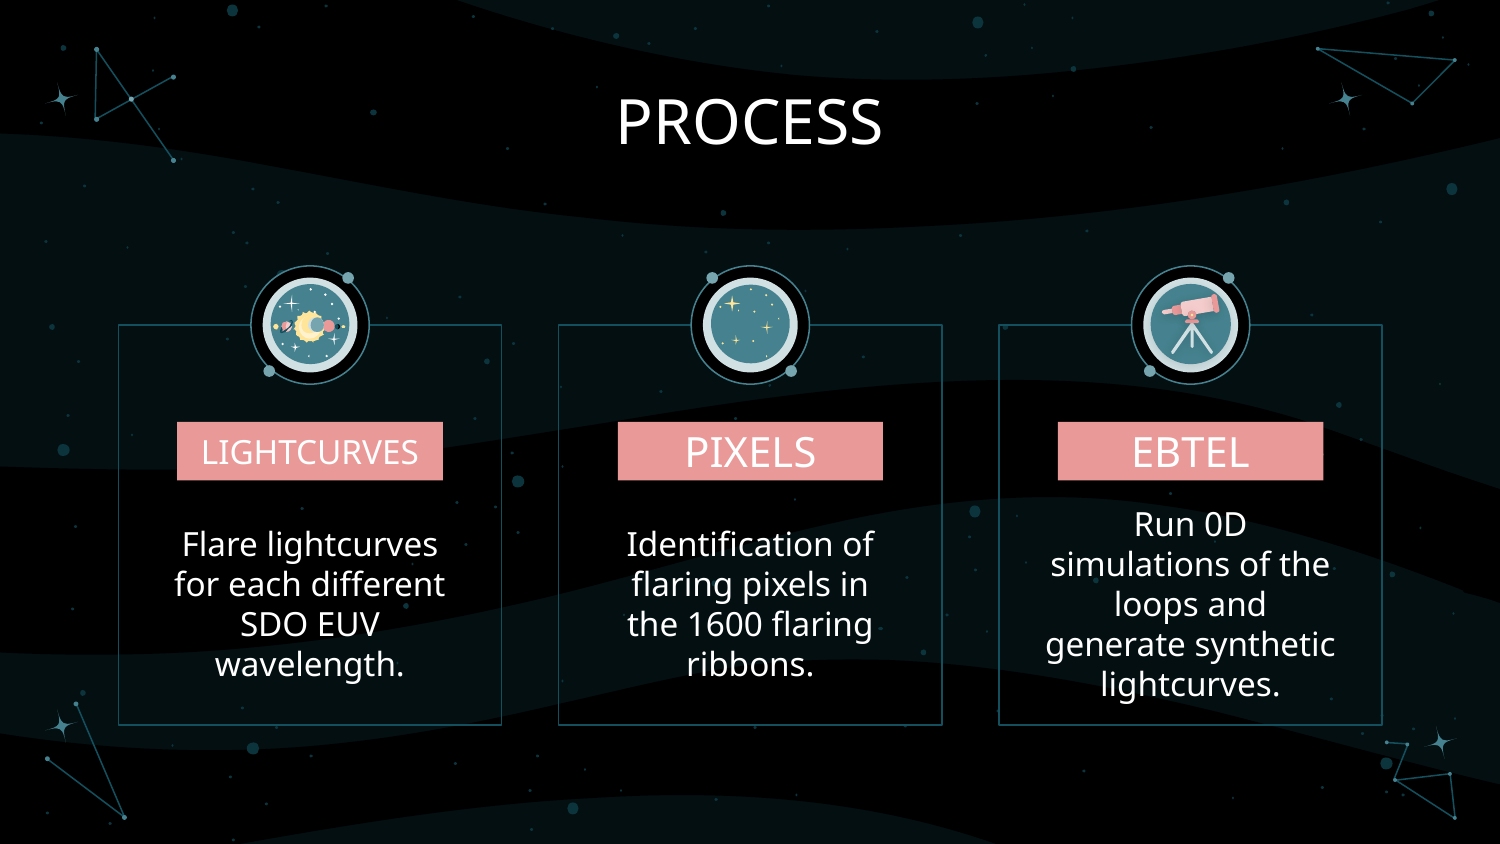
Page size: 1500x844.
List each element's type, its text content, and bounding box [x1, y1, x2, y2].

text_box [558, 325, 942, 726]
subtitle PIXELS [617, 421, 883, 481]
subtitle Identification of flaring pixels in the 1600 flaring ribbons. [565, 481, 936, 726]
subtitle Run 0D simulations of the loops and generate synthetic lightcurves. [1005, 481, 1376, 726]
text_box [690, 265, 810, 385]
text_box [998, 325, 1383, 726]
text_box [1151, 284, 1231, 364]
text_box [270, 283, 350, 365]
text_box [250, 265, 370, 385]
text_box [1131, 265, 1250, 385]
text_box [710, 284, 790, 364]
text_box [118, 325, 502, 726]
subtitle Flare lightcurves for each different SDO EUV wavelength. [125, 481, 495, 726]
subtitle EBTEL [1057, 421, 1324, 481]
subtitle LIGHTCURVES [177, 421, 443, 481]
title PROCESS [116, 72, 1383, 167]
